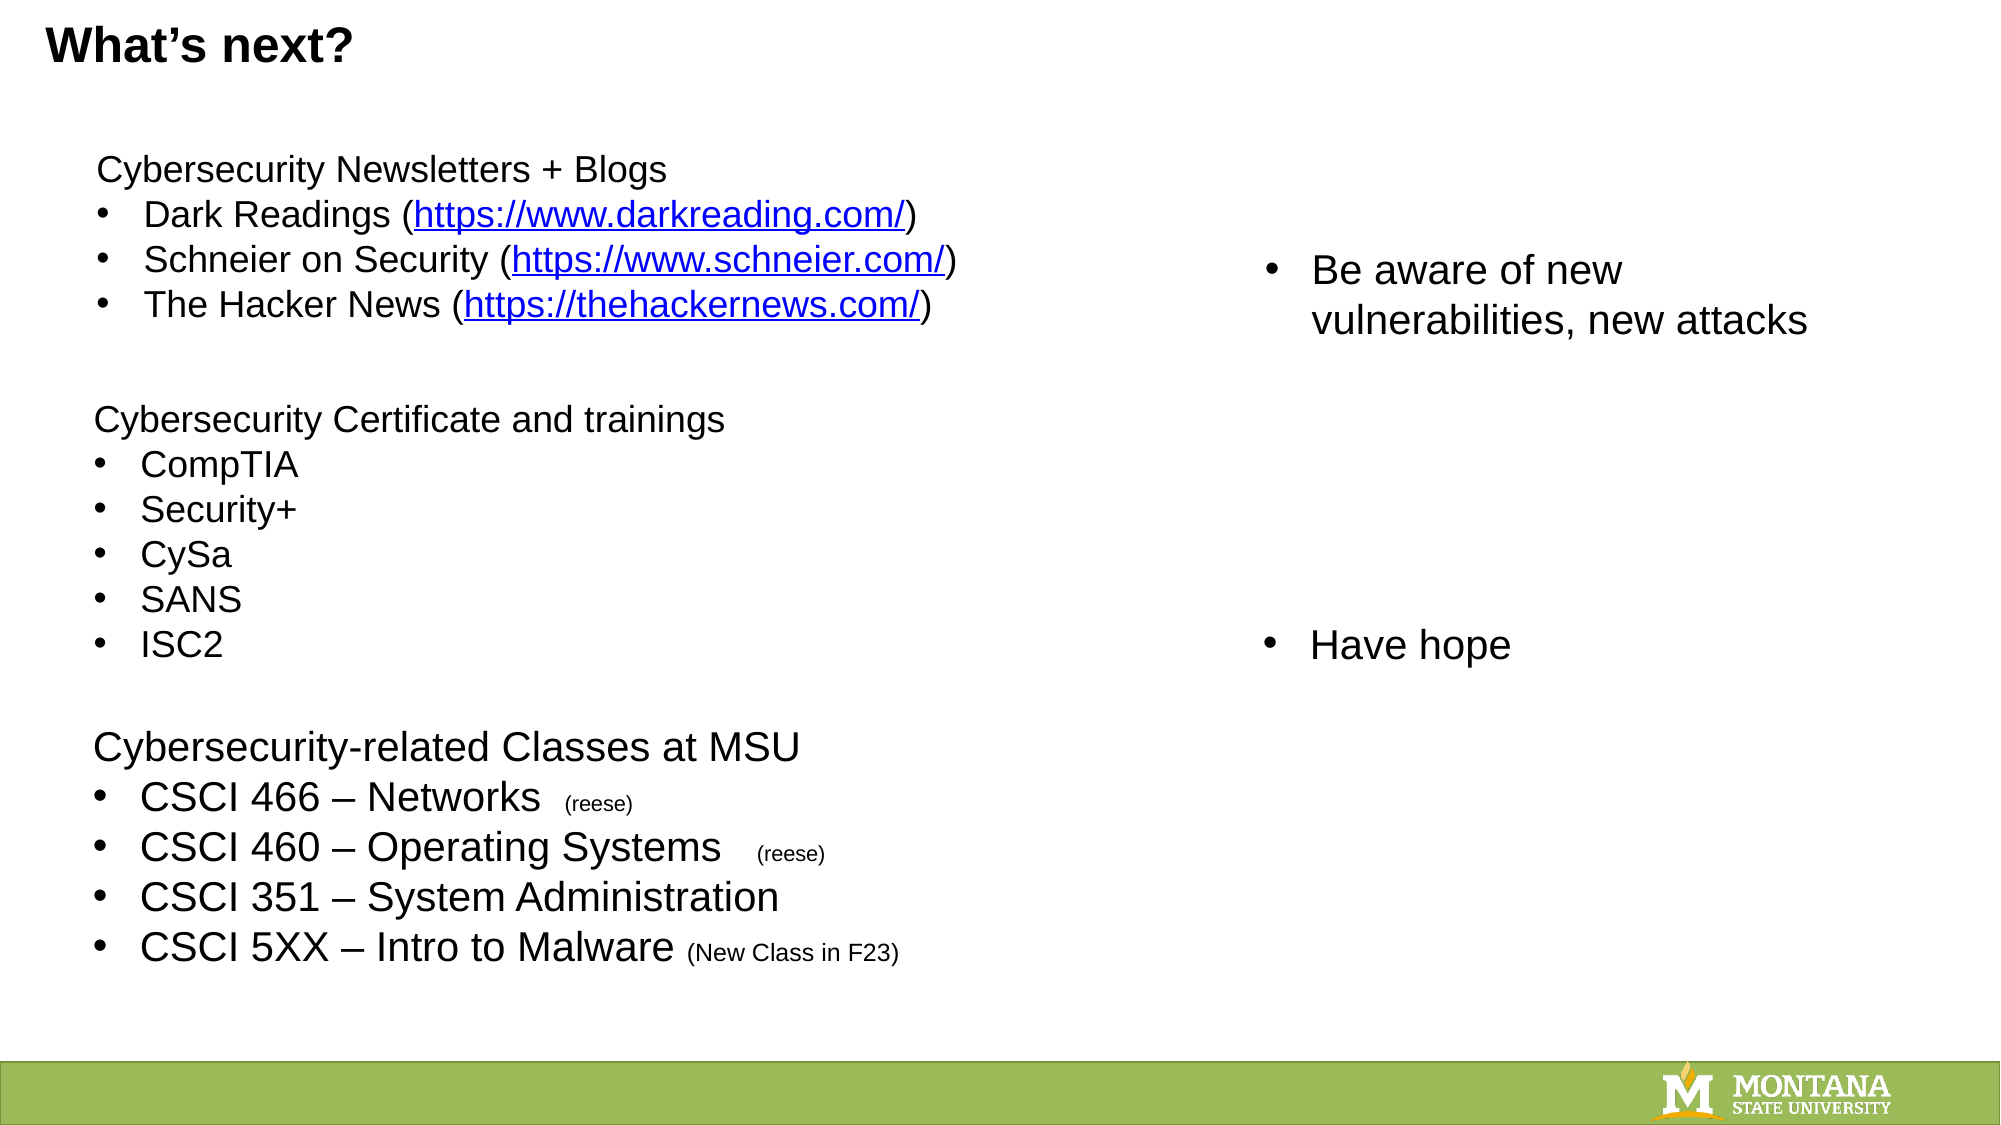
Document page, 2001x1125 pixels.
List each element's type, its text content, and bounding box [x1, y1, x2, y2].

text_box Be aware of new vulnerabilities, new attacks [1249, 235, 1838, 351]
picture [1649, 1060, 1892, 1122]
text_box Cybersecurity Certificate and trainings CompTIA Security+ CySa SANS ISC2 [78, 387, 741, 673]
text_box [1892, 1060, 2000, 1125]
text_box Cybersecurity-related Classes at MSU CSCI 466 – Networks (reese) CSCI 460 – Operating Systems (reese) CSCI 351 – System Administration CSCI 5XX – Intro to Malware (New Class in F23) [78, 712, 915, 978]
text_box Cybersecurity Newsletters + Blogs Dark Readings (https://www.darkreading.com/) Schneier on Security (https://www.schneier.com/) The Hacker News (https://thehackernews.com/) [81, 137, 973, 333]
text_box What’s next? [0, 4, 863, 80]
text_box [0, 1060, 1647, 1125]
text_box Have hope [1248, 610, 1836, 675]
